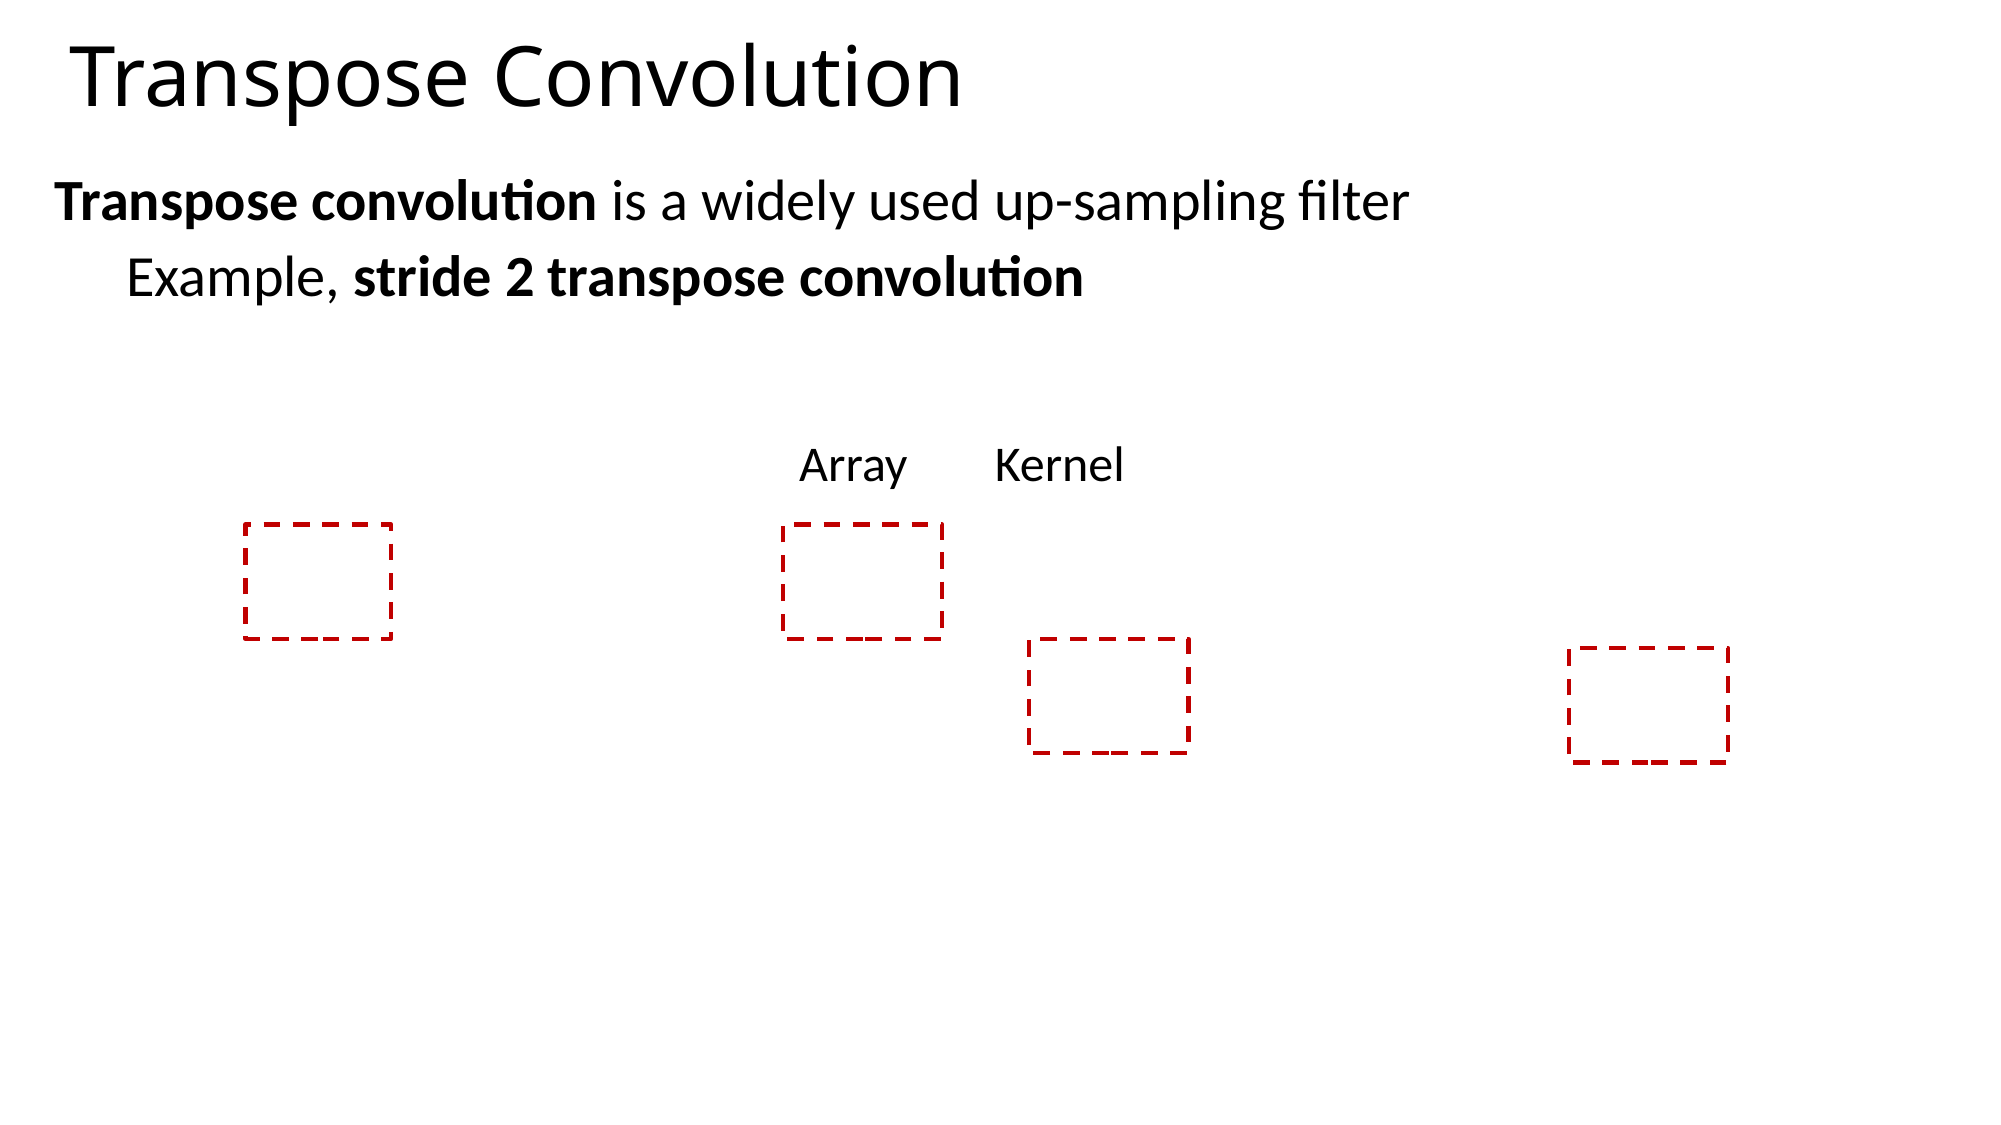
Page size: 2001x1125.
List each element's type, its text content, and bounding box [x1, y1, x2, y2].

text_box Kernel [977, 424, 1143, 500]
text_box [1567, 646, 1730, 765]
title Transpose Convolution [54, 34, 1966, 146]
text_box [243, 522, 393, 641]
text_box Array [773, 424, 934, 500]
text_box [1027, 637, 1191, 755]
text_box [781, 522, 944, 641]
